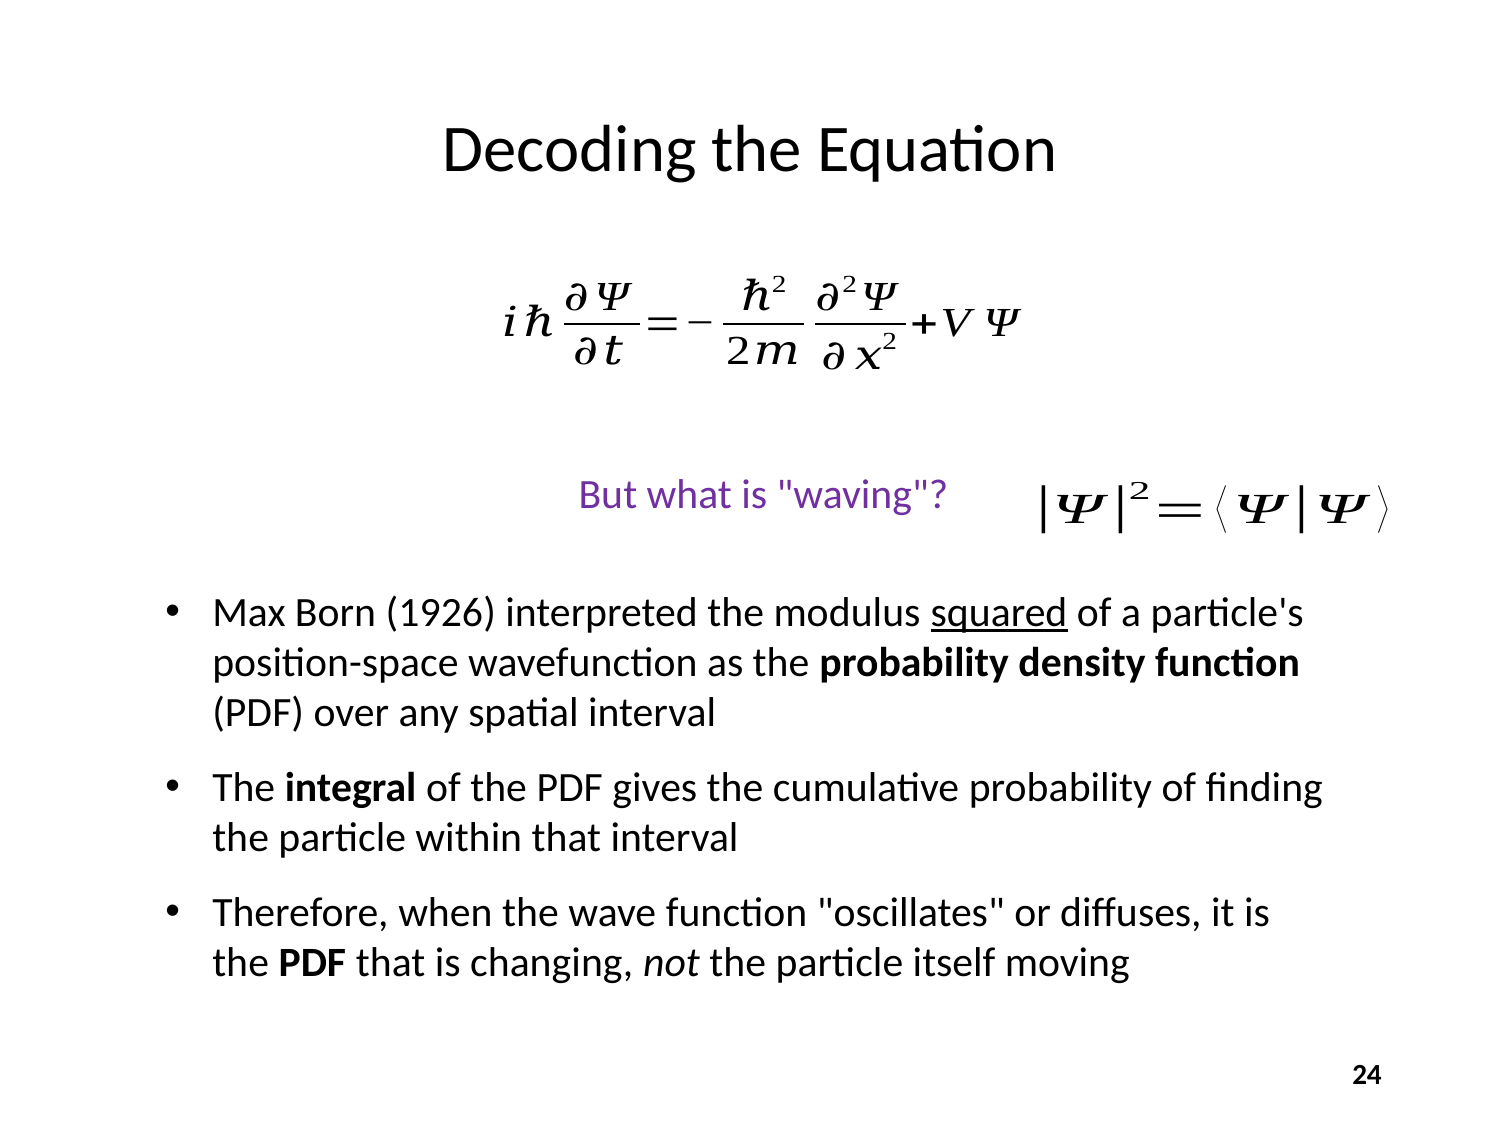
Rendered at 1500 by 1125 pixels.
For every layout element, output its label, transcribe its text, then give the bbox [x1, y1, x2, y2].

title Decoding the Equation [103, 59, 1397, 241]
text_box But what is "waving"? [541, 459, 986, 524]
text_box Max Born (1926) interpreted the modulus squared of a particle's position-space wavefunction as the probability density function (PDF) over any spatial interval The integral of the PDF gives the cumulative probability of finding the particle within that interval Therefore, when the wave function "oscillates" or diffuses, it is the PDF that is changing, not the particle itself moving [150, 577, 1350, 1063]
slide_number 24 [1059, 1042, 1397, 1103]
